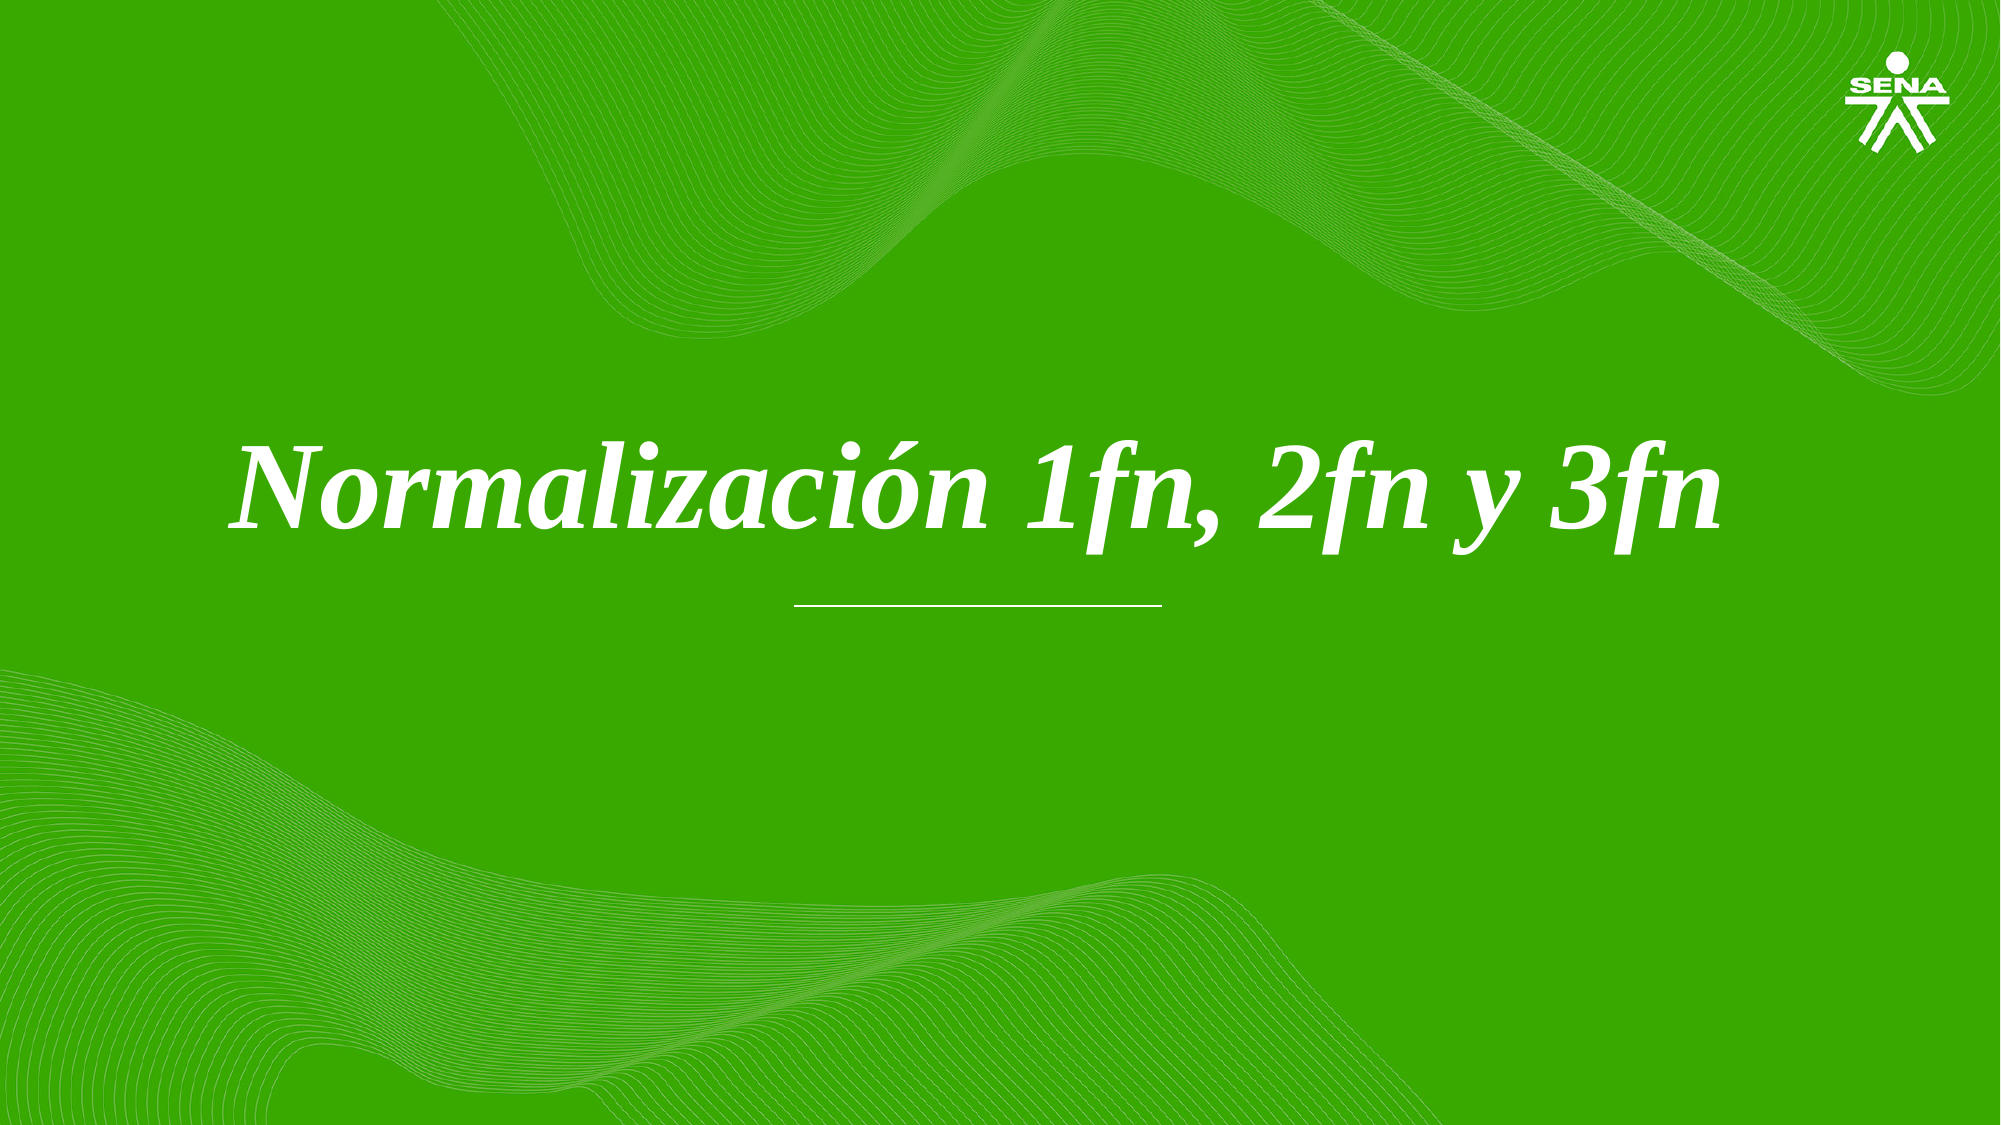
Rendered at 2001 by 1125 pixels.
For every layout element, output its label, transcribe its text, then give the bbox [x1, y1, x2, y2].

text_box Normalización 1fn, 2fn y 3fn [214, 395, 1742, 561]
picture [0, 0, 2001, 1125]
